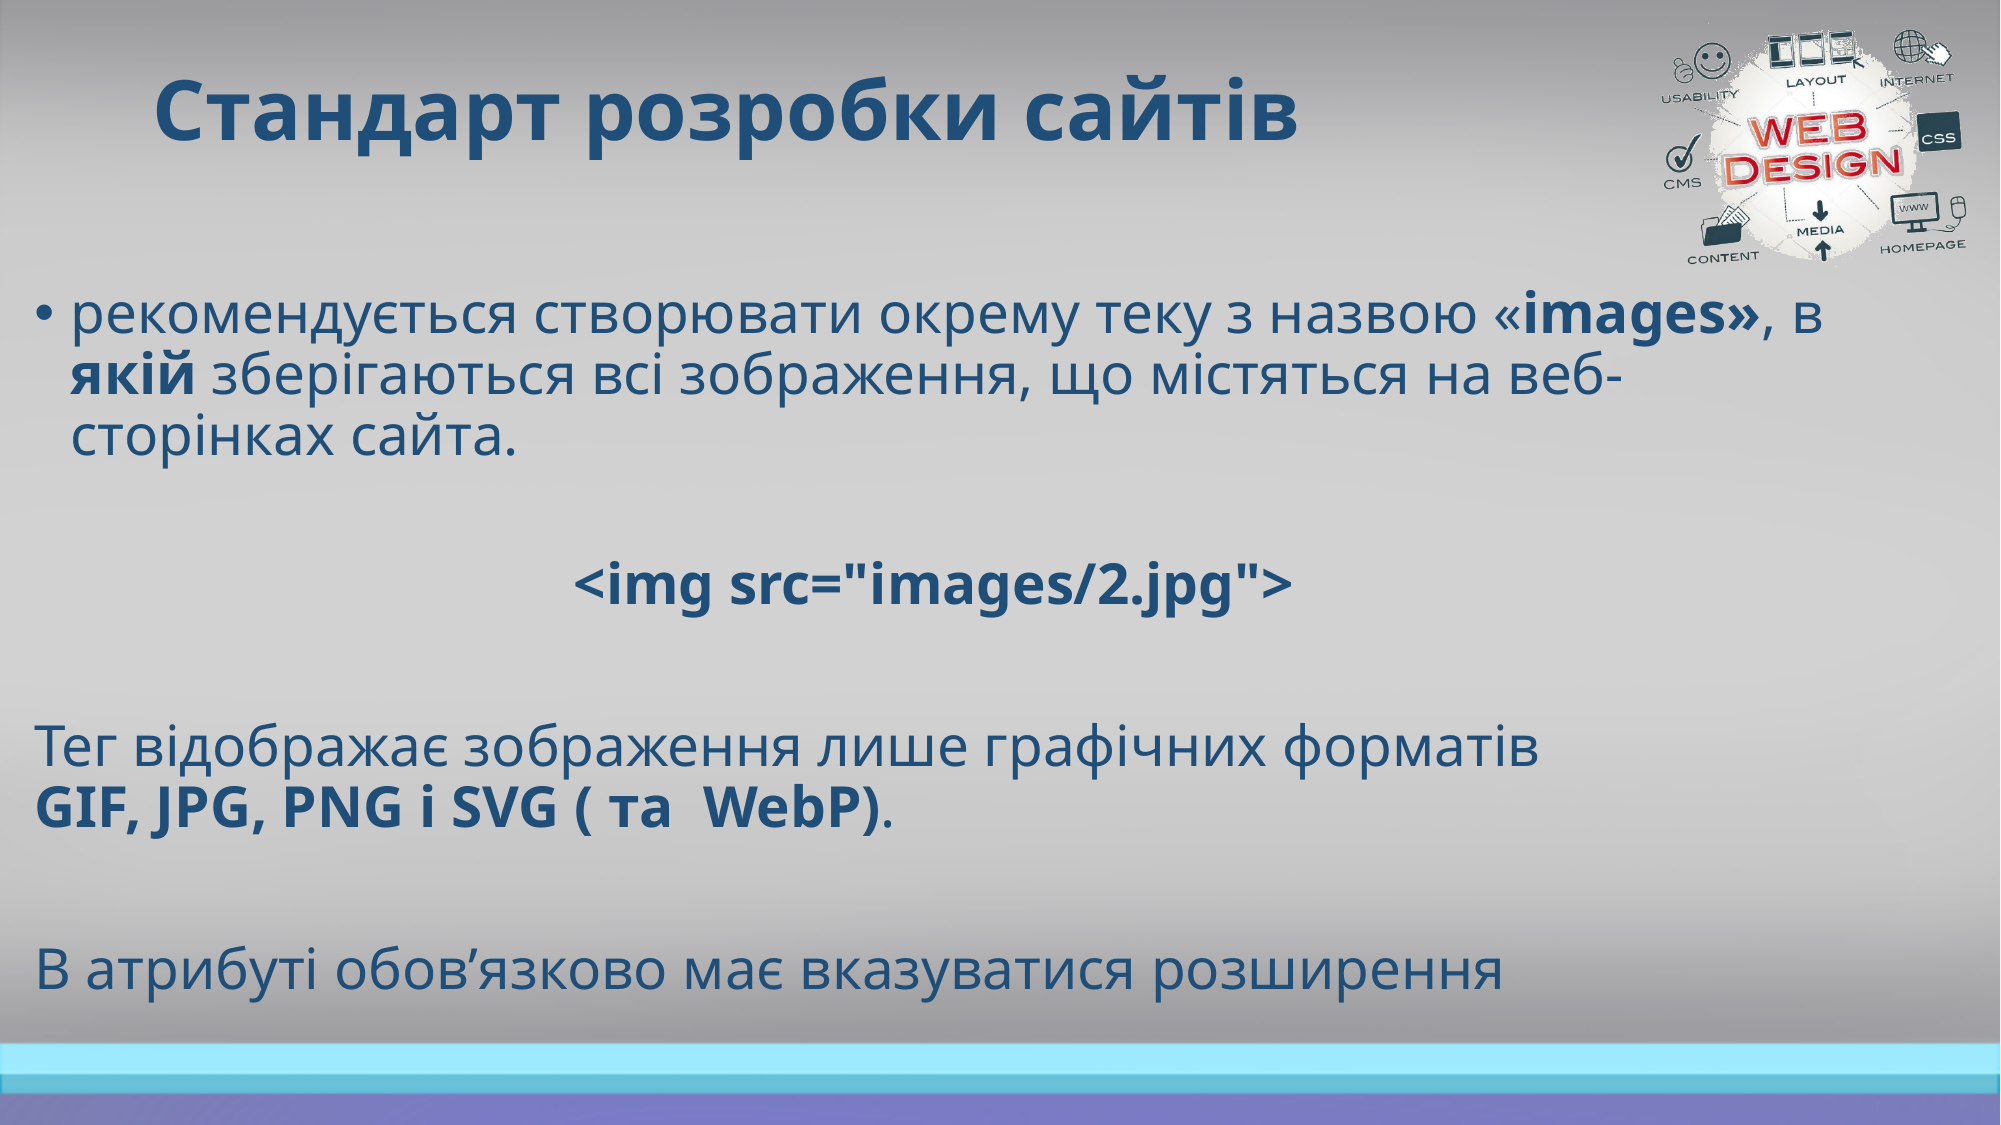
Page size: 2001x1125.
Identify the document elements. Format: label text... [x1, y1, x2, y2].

list рекомендується створювати окрему теку з назвою «images», в якій зберігаються всі зображення, що містяться на веб-сторінках сайта. <img src="images/2.jpg"> Тег відображає зображення лише графічних форматів GIF, JPG, PNG і SVG ( та WebP). В атрибуті обов’язково має вказуватися розширення [19, 277, 1863, 1014]
title Стандарт розробки сайтів [137, 59, 1644, 267]
picture [0, 0, 2001, 1125]
